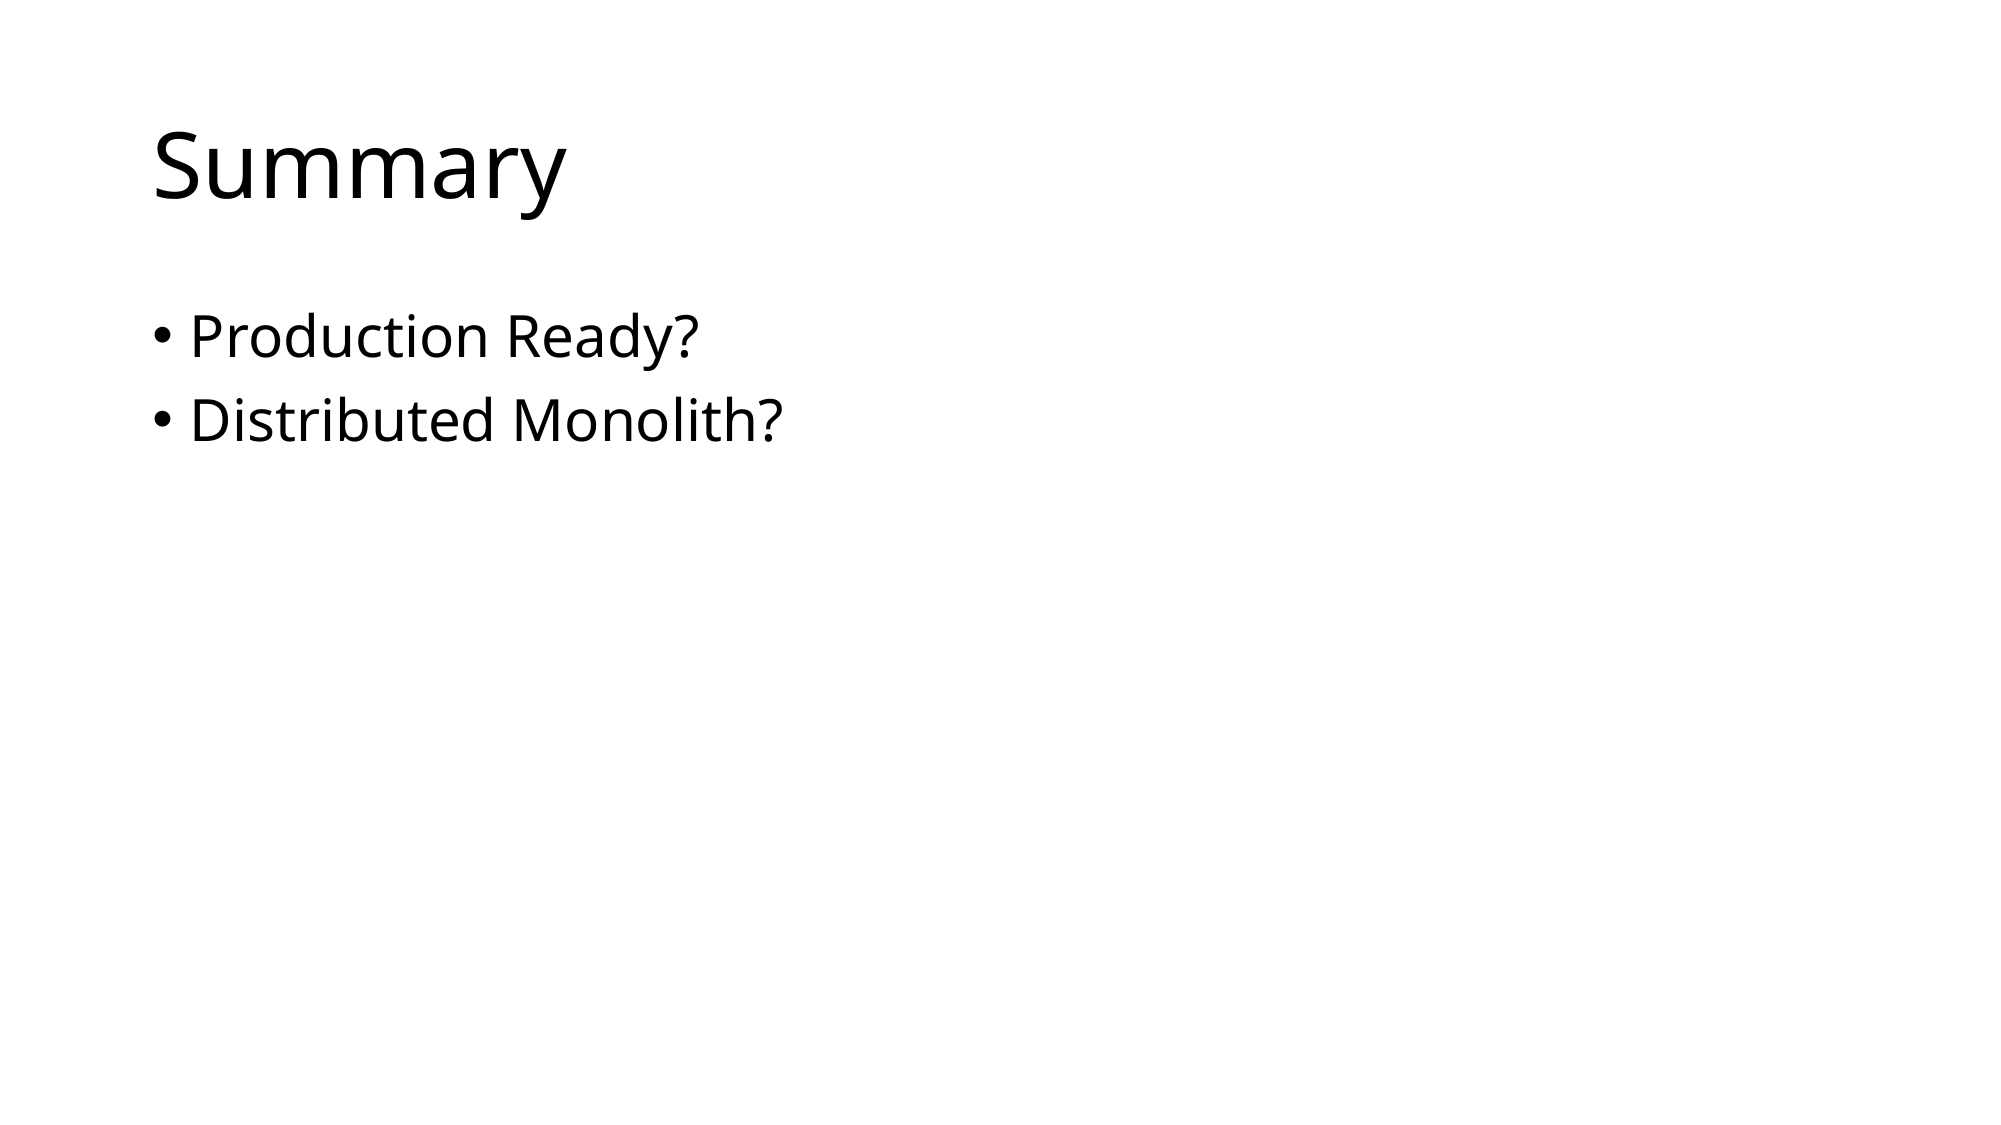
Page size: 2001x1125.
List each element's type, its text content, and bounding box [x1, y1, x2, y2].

list Production Ready? Distributed Monolith? [137, 299, 1863, 1014]
title Summary [137, 59, 1863, 278]
